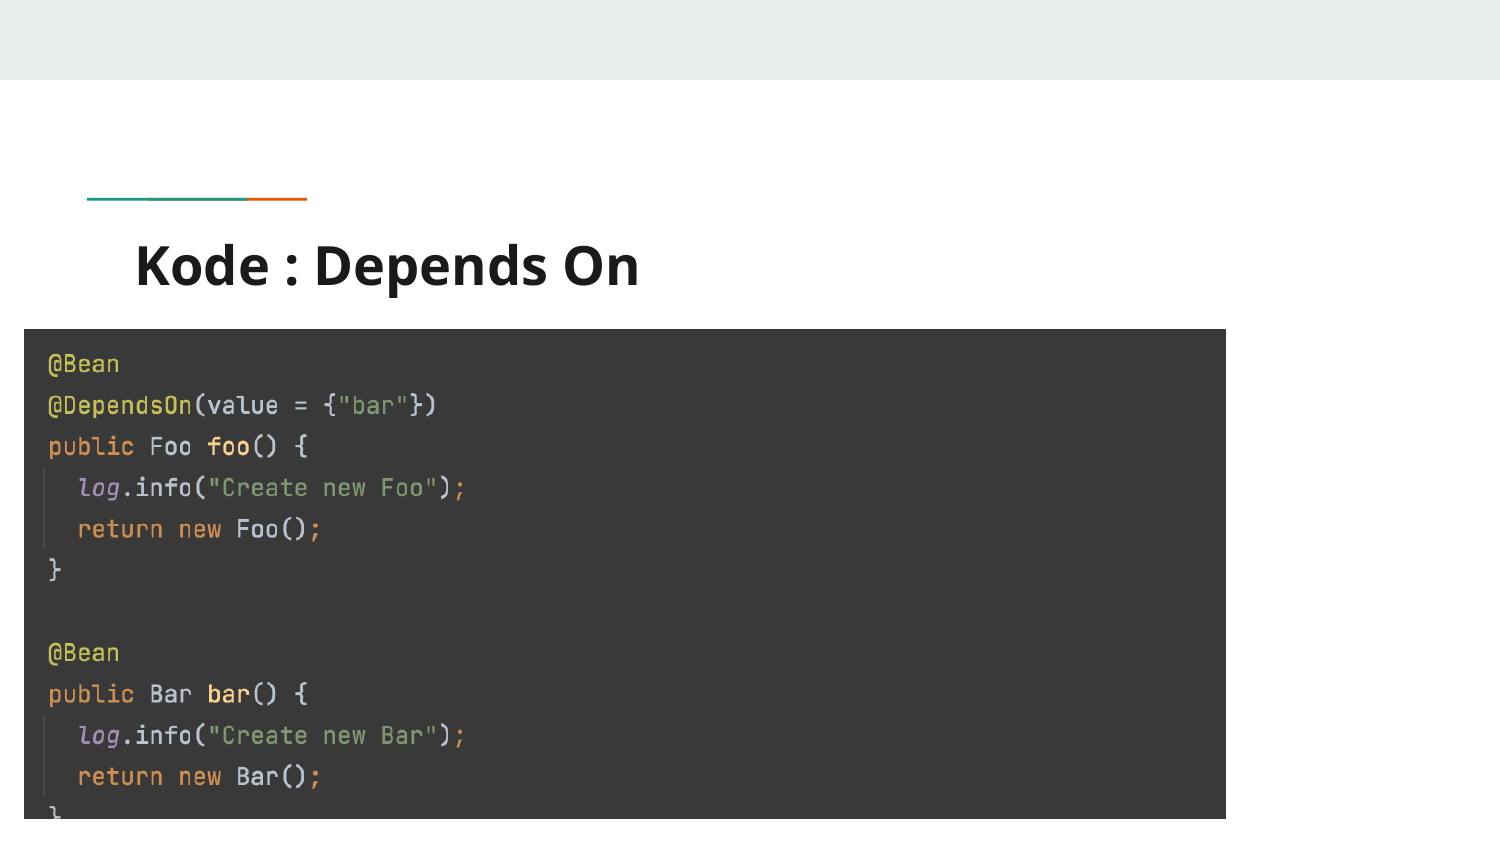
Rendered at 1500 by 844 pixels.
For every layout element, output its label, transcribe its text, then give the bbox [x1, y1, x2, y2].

title Kode : Depends On [119, 216, 1381, 305]
picture [24, 328, 1227, 819]
